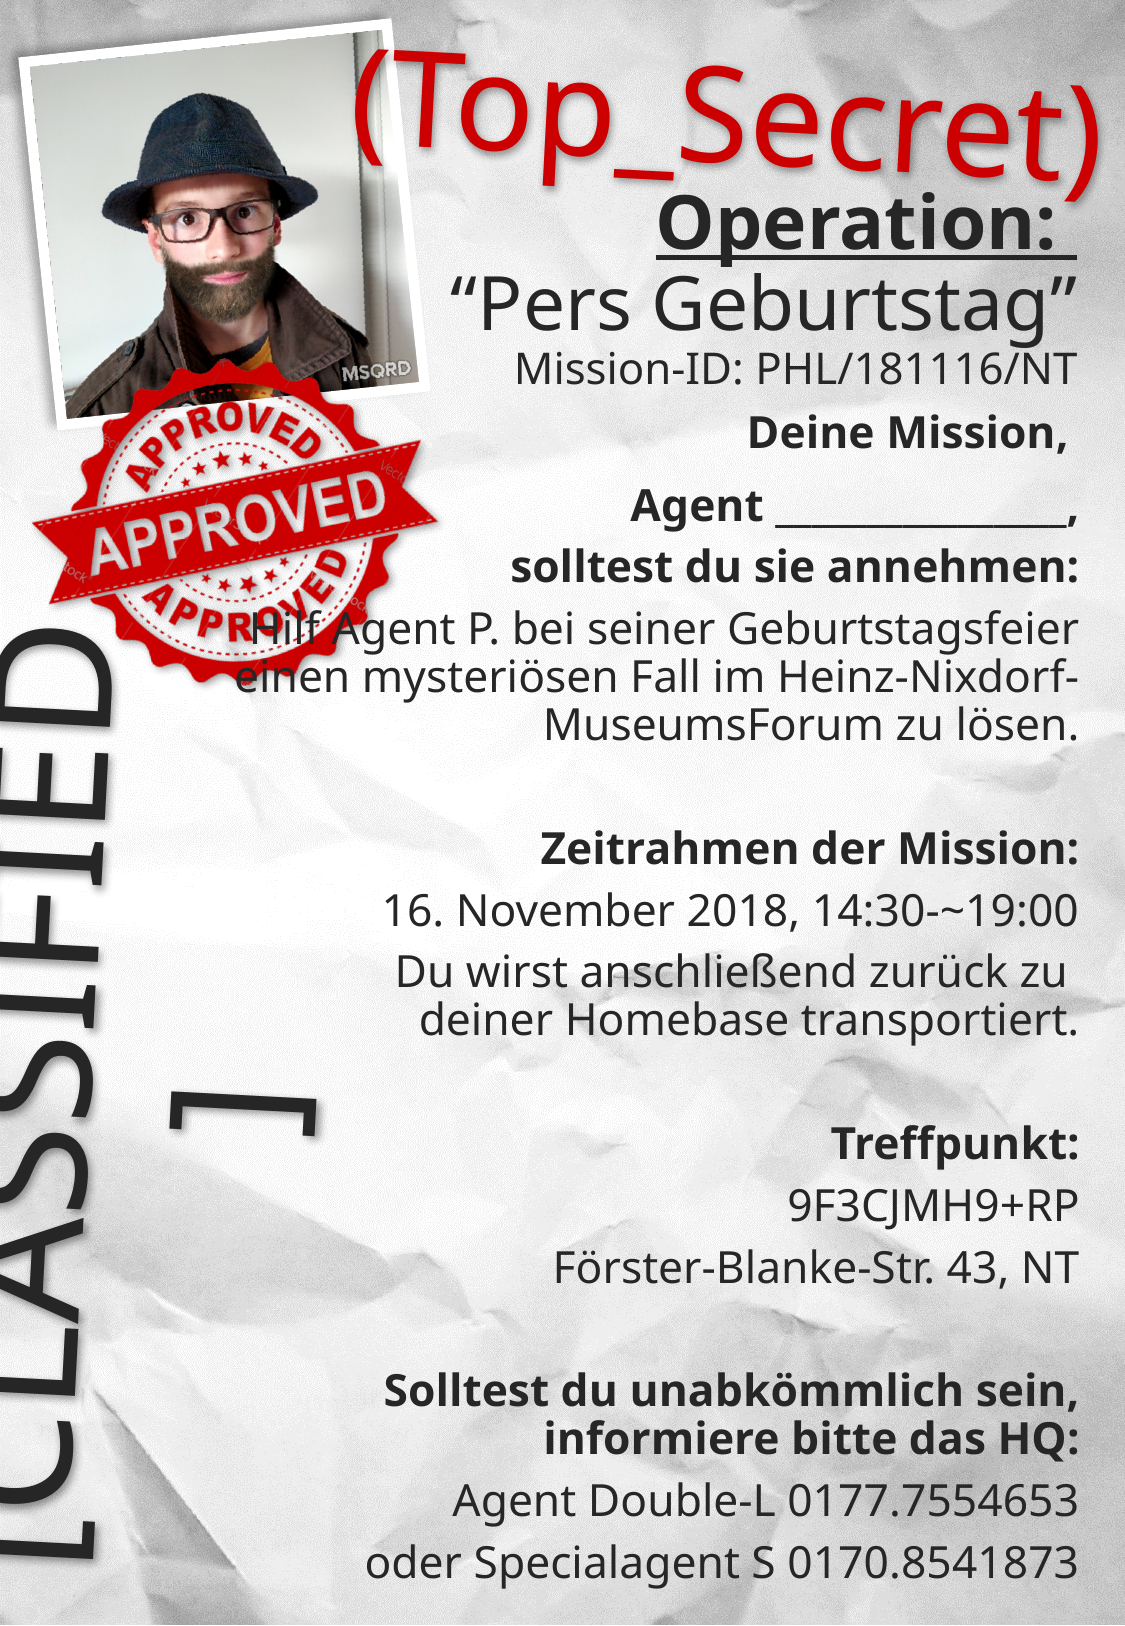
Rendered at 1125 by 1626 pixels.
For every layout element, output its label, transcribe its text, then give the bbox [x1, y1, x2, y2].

list Deine Mission, Agent ________________, solltest du sie annehmen: Hilf Agent P. bei seiner Geburtstagsfeier einen mysteriösen Fall im Heinz-Nixdorf-MuseumsForum zu lösen. Zeitrahmen der Mission: 16. November 2018, 14:30-~19:00 Du wirst anschließend zurück zu deiner Homebase transportiert. Treffpunkt: 9F3CJMH9+RP Förster-Blanke-Str. 43, NT Solltest du unabkömmlich sein, informiere bitte das HQ: Agent Double-L 0177.7554653 oder Specialagent S 0170.8541873 [162, 401, 1096, 1596]
picture [0, 1250, 32, 1287]
picture [0, 0, 1125, 1625]
title Operation: “Pers Geburtstag” Mission-ID: PHL/181116/NT [295, 35, 1093, 401]
